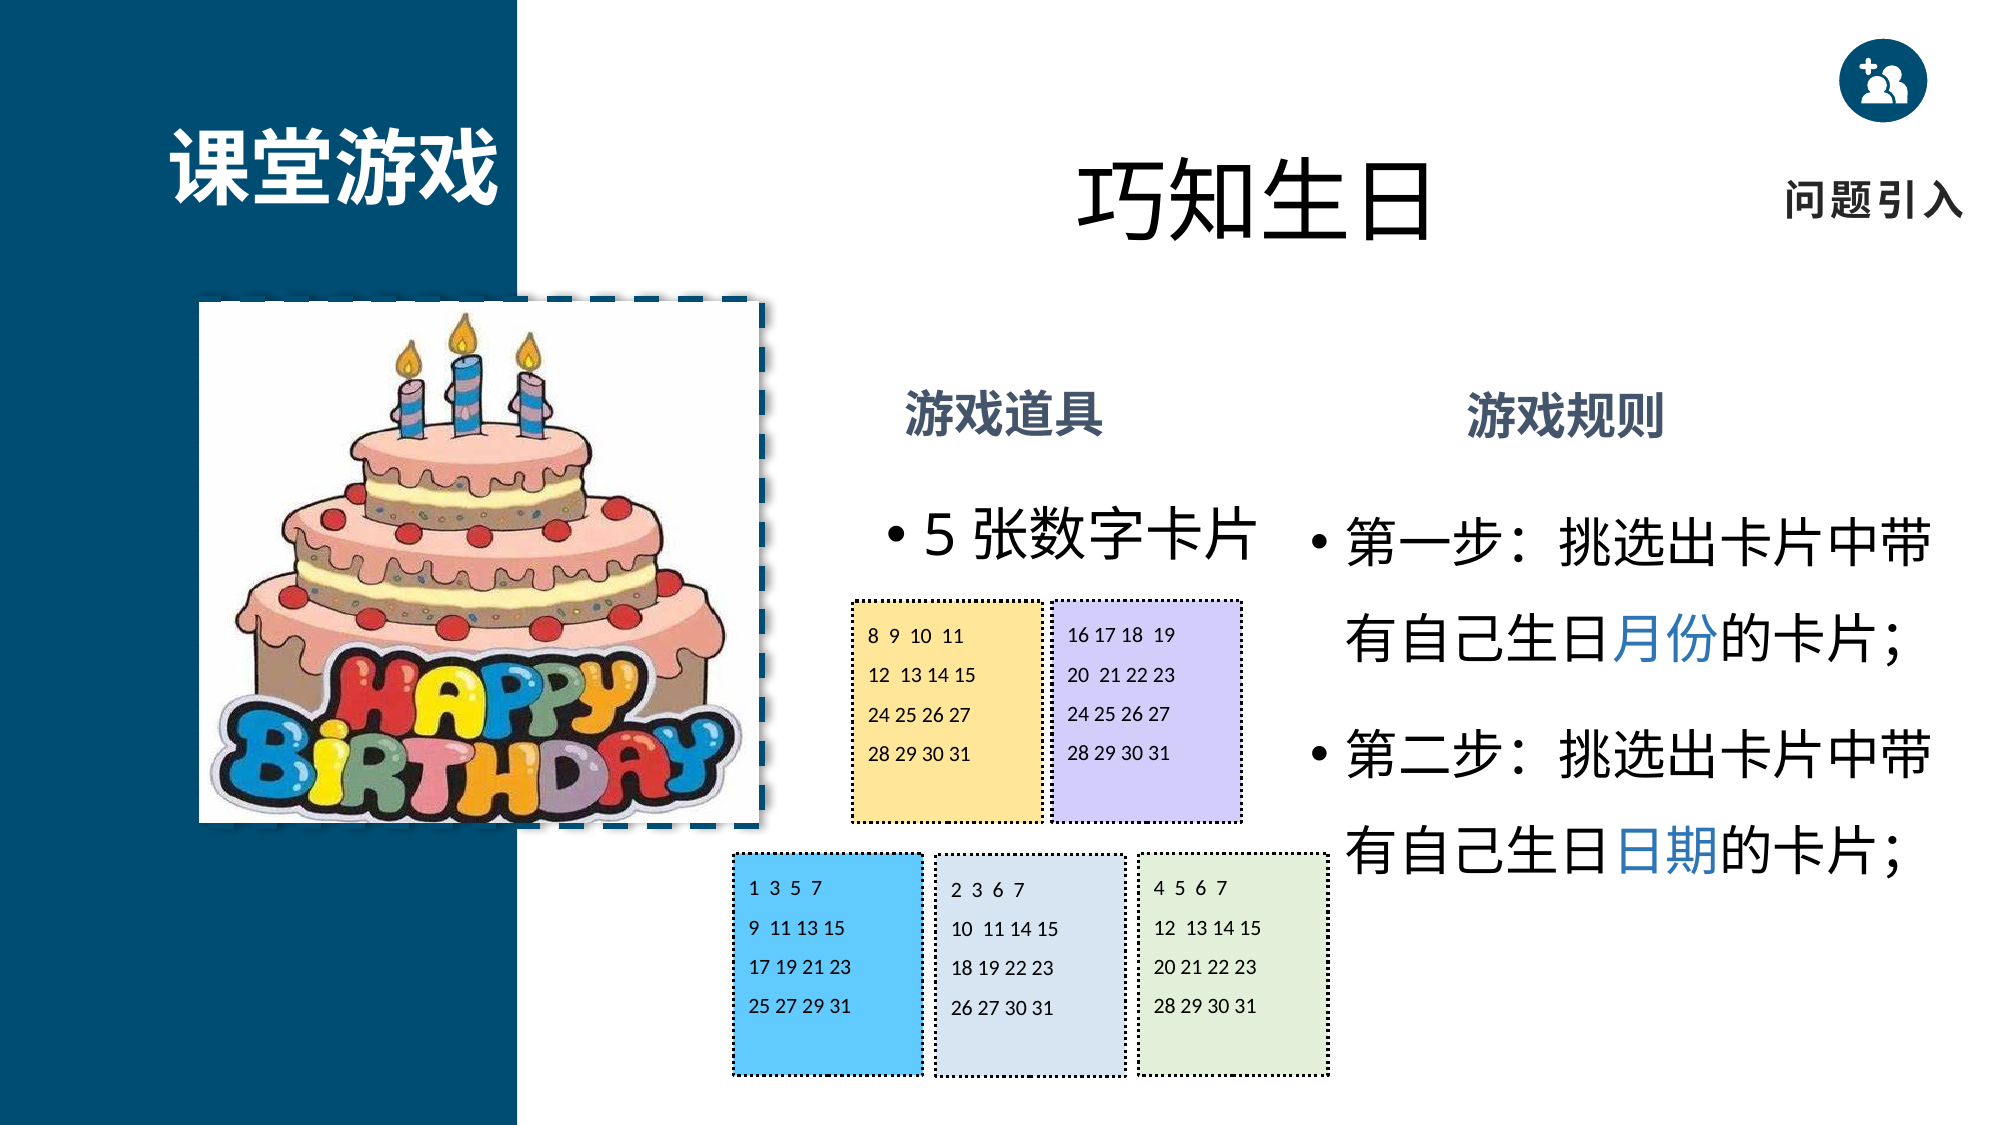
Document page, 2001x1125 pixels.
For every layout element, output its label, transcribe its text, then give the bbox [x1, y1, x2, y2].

text_box [1835, 35, 1931, 126]
title 巧知生日 [518, 96, 2000, 314]
list 5张数字卡片 [871, 497, 1718, 1103]
text_box 课堂游戏 [152, 88, 999, 224]
text_box 问题引入 [1641, 156, 2000, 224]
text_box 1 3 5 7 9 11 13 15 17 19 21 23 25 27 29 31 [733, 853, 923, 1076]
text_box 16 17 18 19 20 21 22 23 24 25 26 27 28 29 30 31 [1052, 600, 1242, 823]
list 游戏规则 [1415, 342, 1718, 453]
list 游戏道具 [871, 343, 1139, 451]
text_box 8 9 10 11 12 13 14 15 24 25 26 27 28 29 30 31 [852, 600, 1043, 823]
picture [200, 301, 759, 823]
list 第一步：挑选出卡片中带有自己生日月份的卡片； 第二步：挑选出卡片中带有自己生日日期的卡片； [1295, 469, 1949, 1074]
text_box [1858, 56, 1909, 105]
text_box 2 3 6 7 10 11 14 15 18 19 22 23 26 27 30 31 [935, 854, 1126, 1077]
text_box [0, 0, 518, 1125]
text_box 4 5 6 7 12 13 14 15 20 21 22 23 28 29 30 31 [1138, 853, 1328, 1076]
